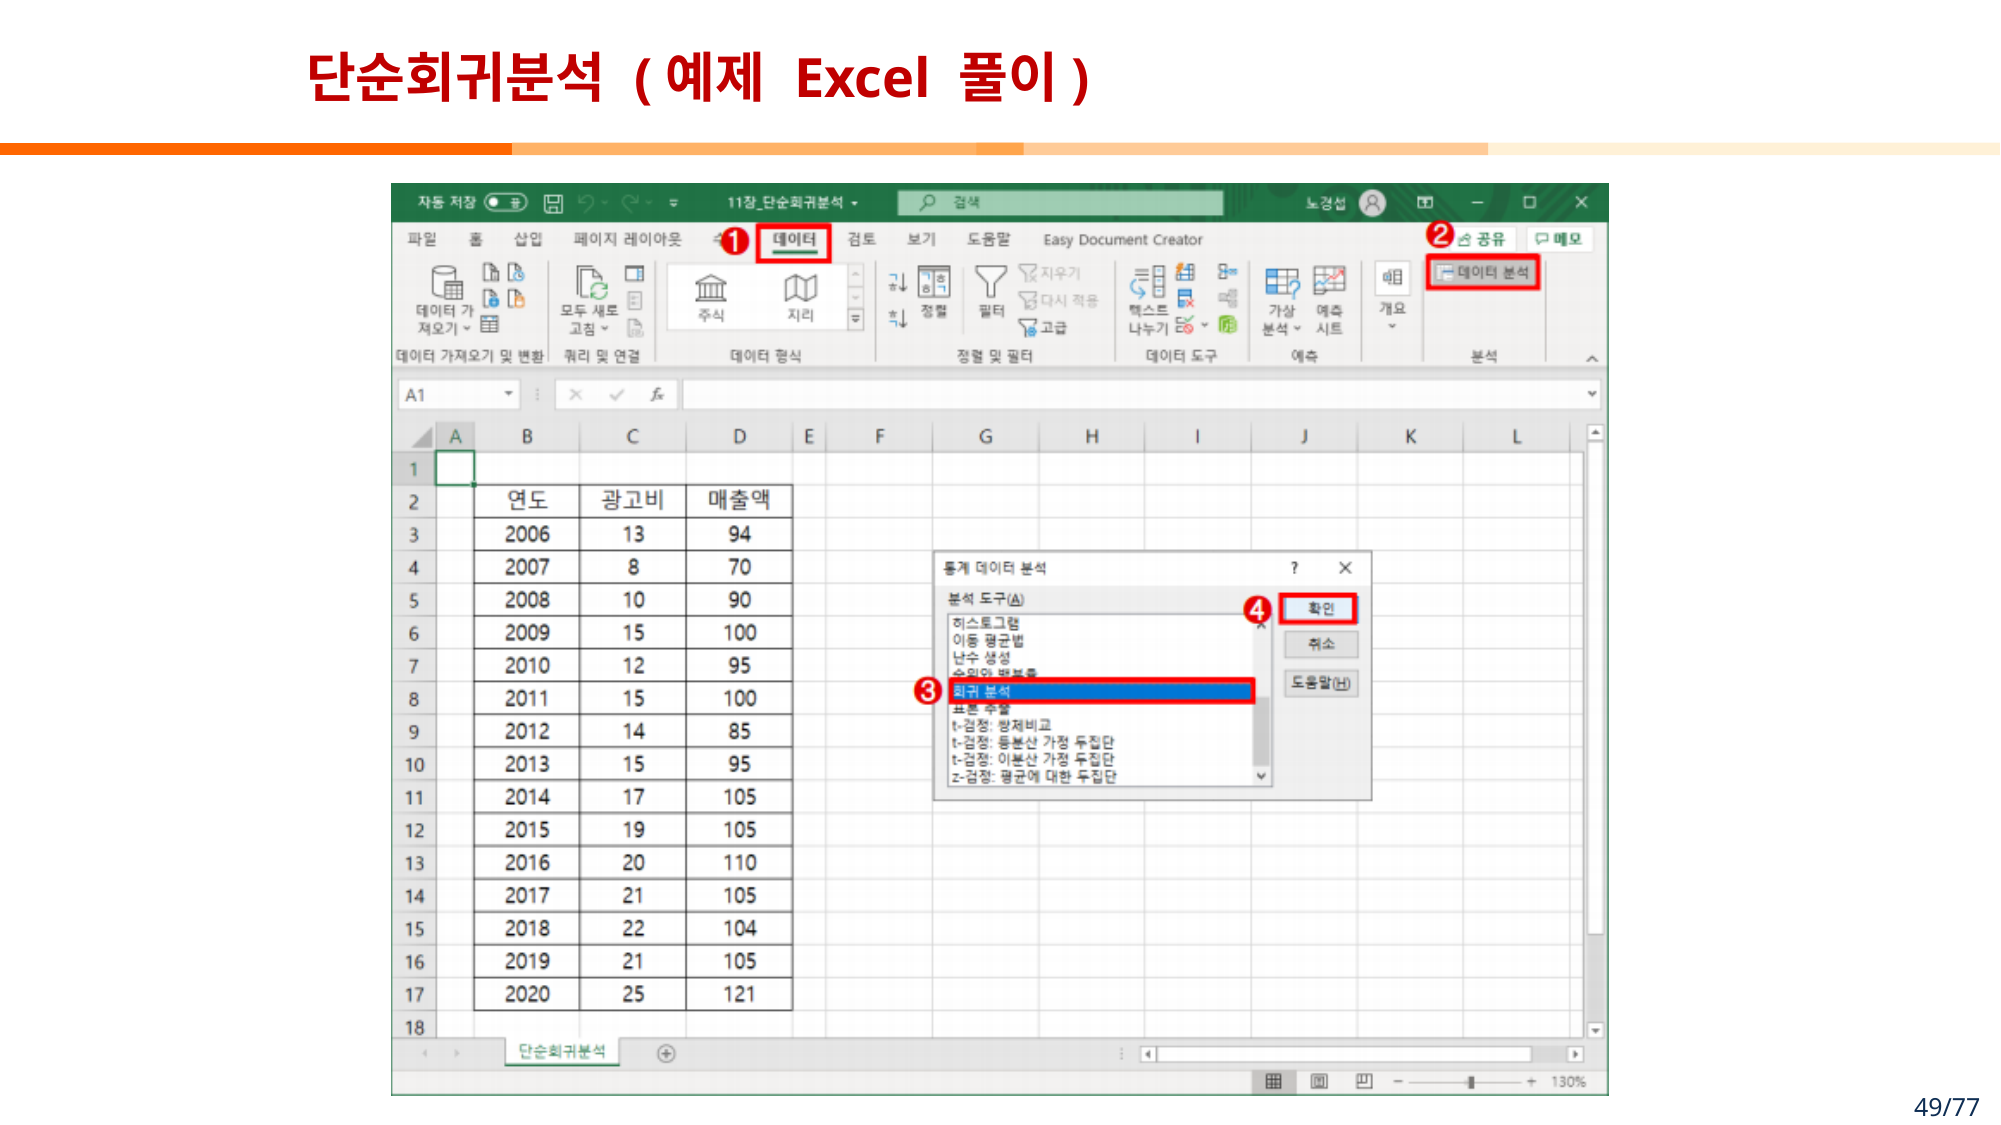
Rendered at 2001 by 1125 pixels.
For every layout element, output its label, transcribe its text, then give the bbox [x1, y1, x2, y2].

title 단순회귀분석 (예제 Excel 풀이) [291, 31, 1532, 122]
picture [391, 182, 1609, 1096]
